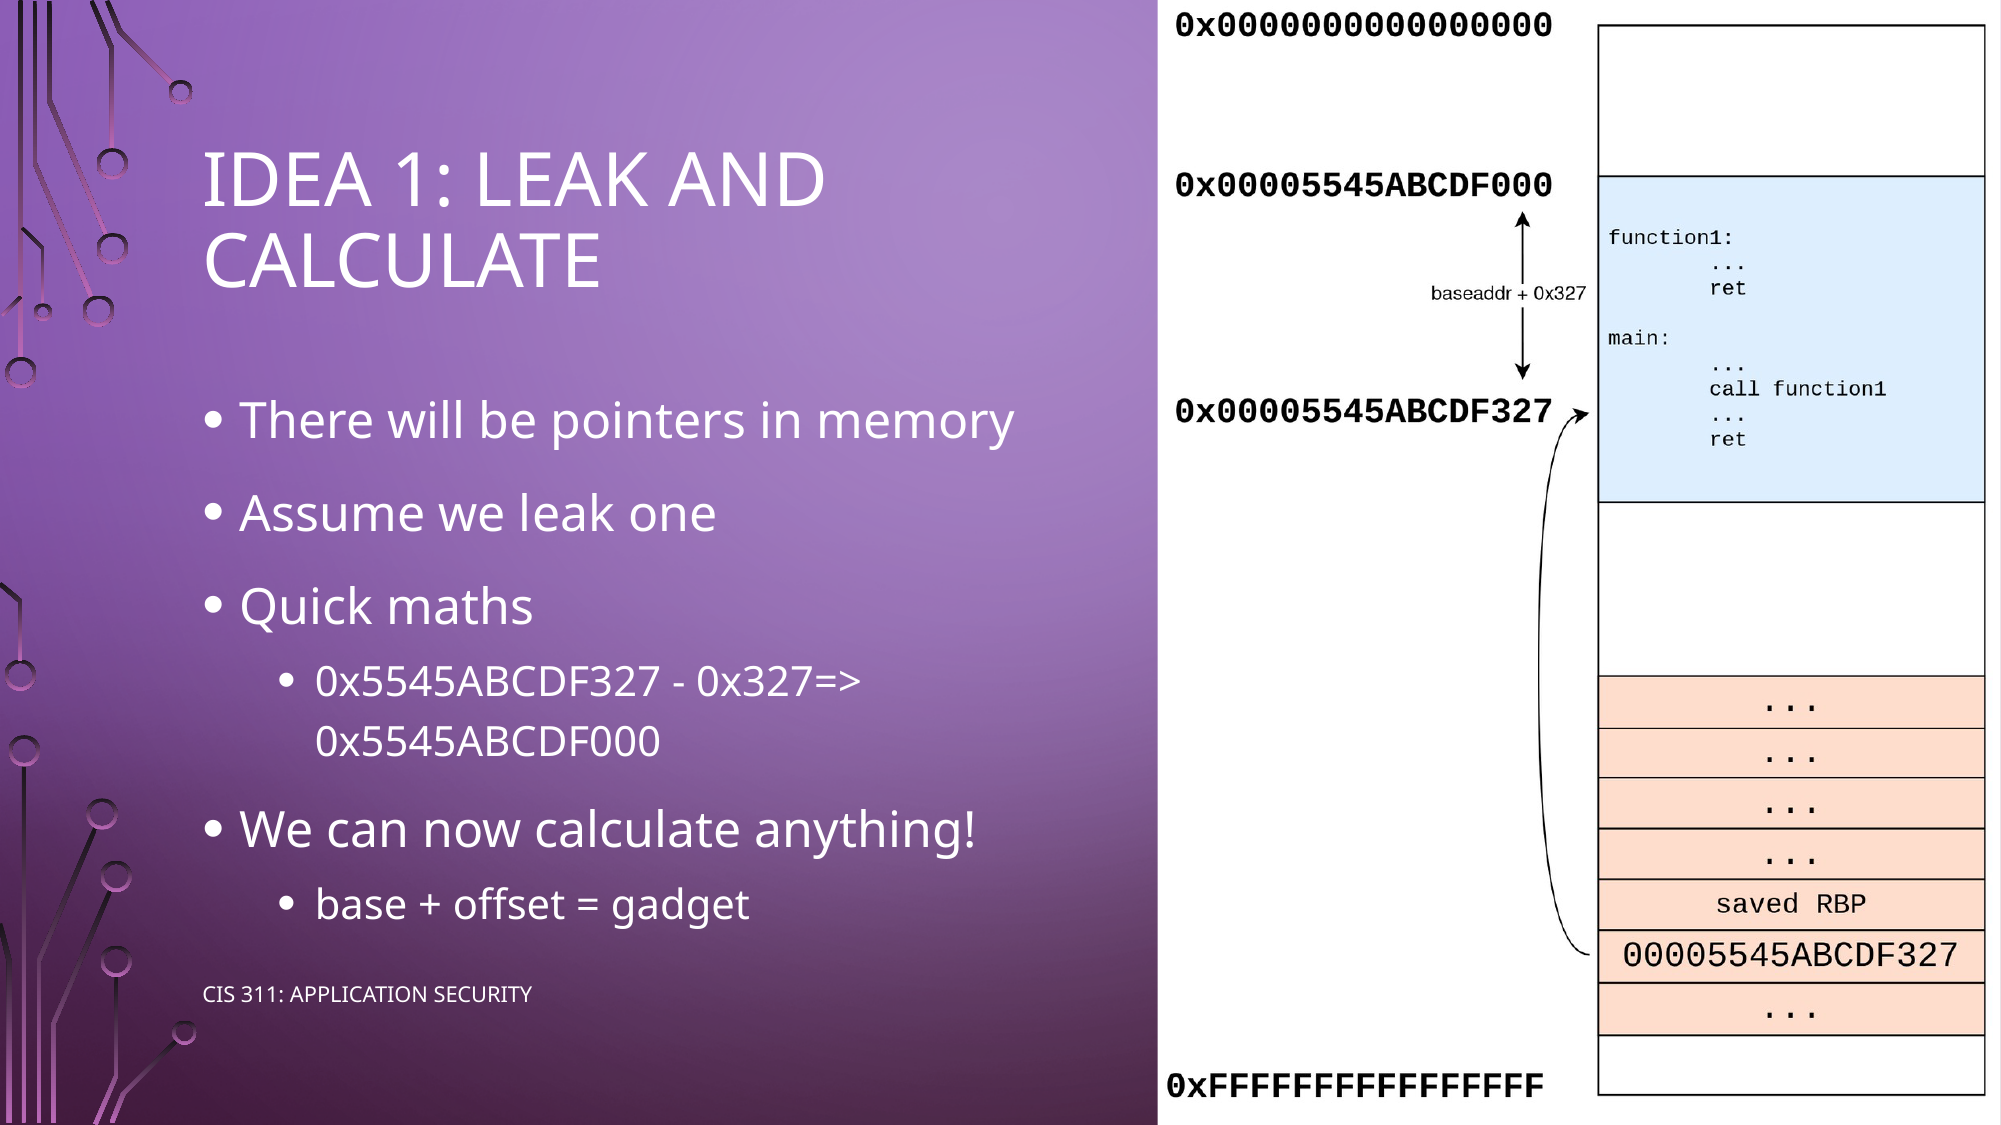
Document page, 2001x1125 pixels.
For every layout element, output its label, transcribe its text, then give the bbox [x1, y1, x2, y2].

list There will be pointers in memory Assume we leak one Quick maths 0x5545ABCDF327 - 0x327=> 0x5545ABCDF000 We can now calculate anything! base + offset = gadget [187, 369, 1157, 950]
picture [1157, 0, 2000, 1125]
footer CIS 311: Application Security [187, 965, 1157, 1025]
title Idea 1: Leak and calculate [187, 101, 1157, 344]
